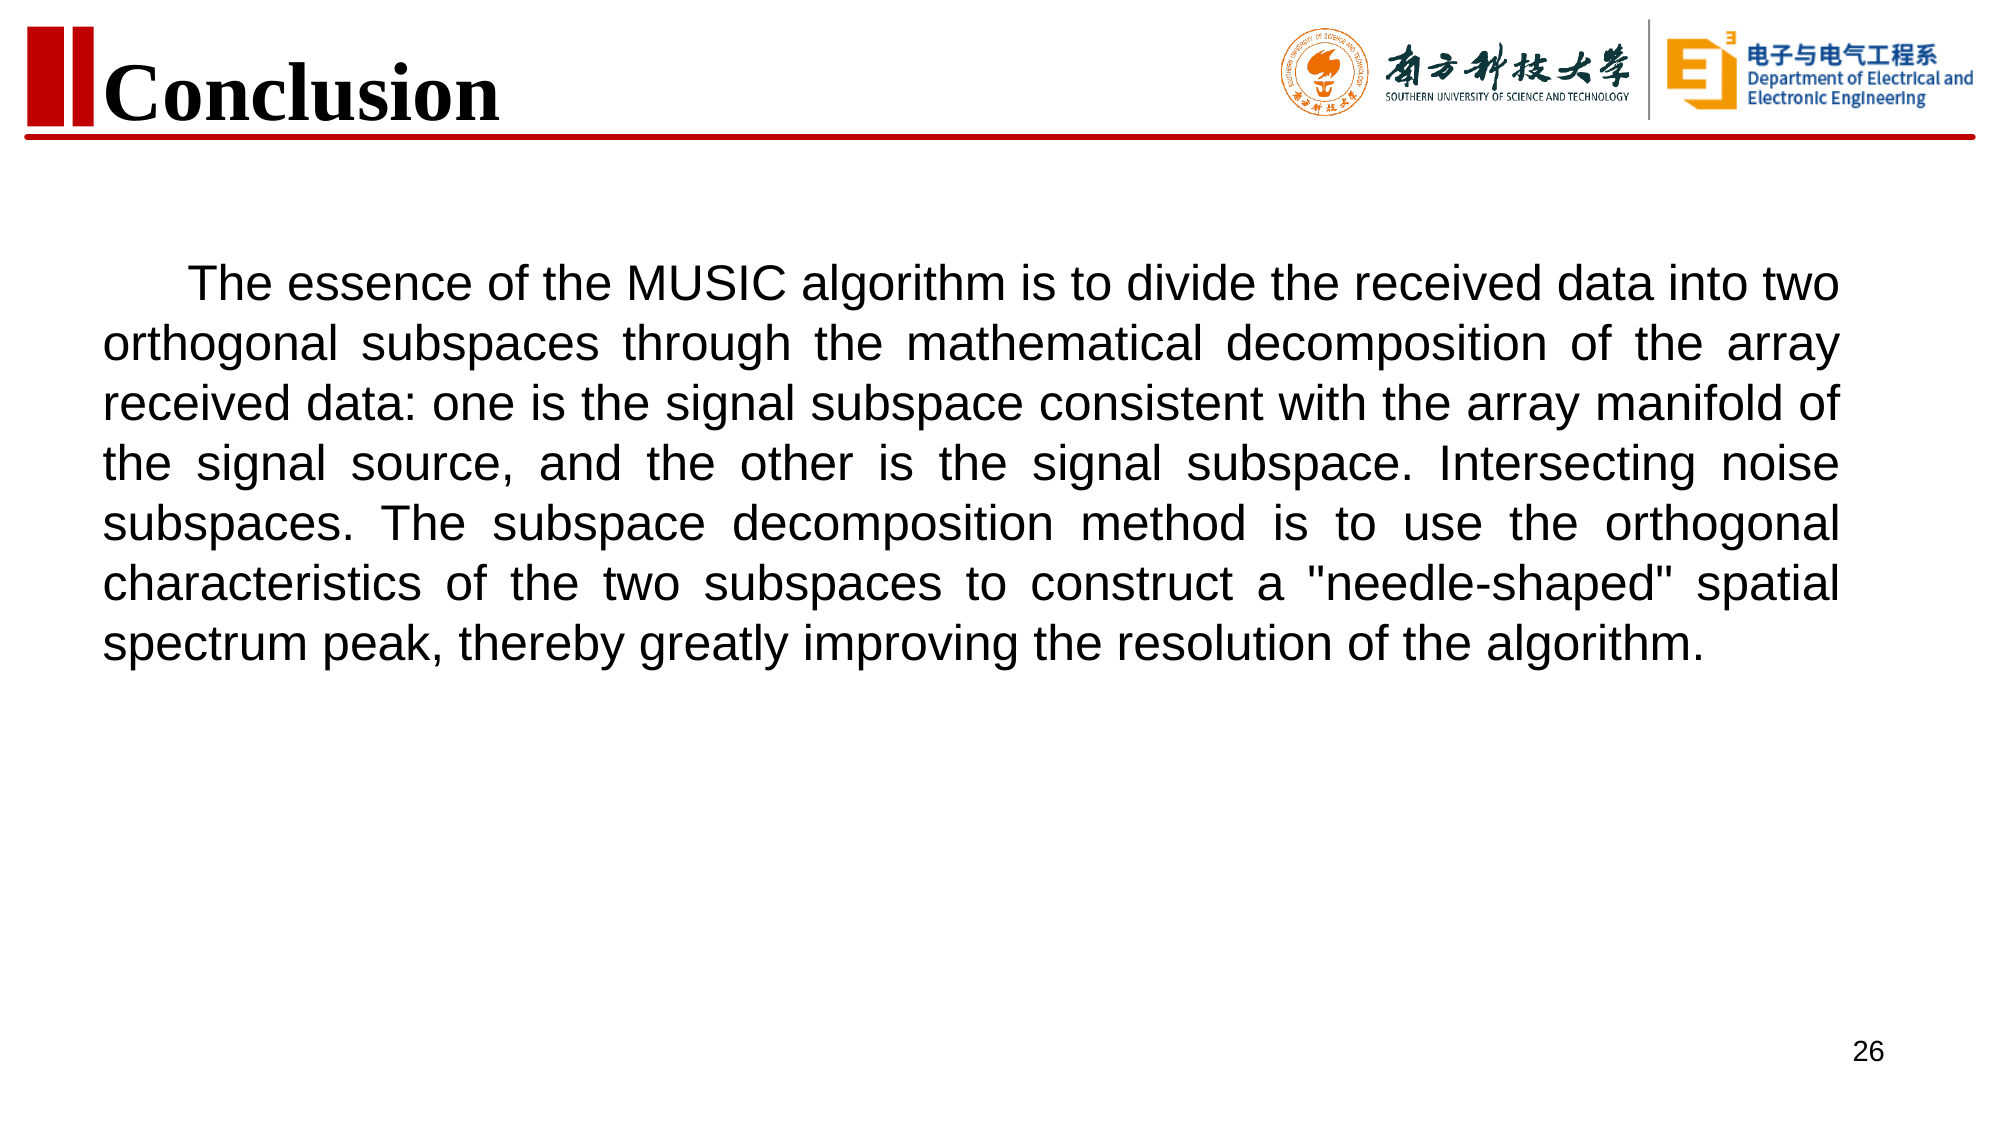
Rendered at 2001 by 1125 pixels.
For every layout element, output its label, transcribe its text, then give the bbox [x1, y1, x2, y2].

slide_number 26 [1433, 1024, 1901, 1103]
picture [1654, 30, 1973, 120]
text_box The essence of the MUSIC algorithm is to divide the received data into two orthogonal subspaces through the mathematical decomposition of the array received data: one is the signal subspace consistent with the array manifold of the signal source, and the other is the signal subspace. Intersecting noise subspaces. The subspace decomposition method is to use the orthogonal characteristics of the two subspaces to construct a "needle-shaped" spatial spectrum peak, thereby greatly improving the resolution of the algorithm. [87, 243, 1857, 679]
picture [1272, 14, 1640, 127]
list Conclusion [87, 28, 1320, 127]
